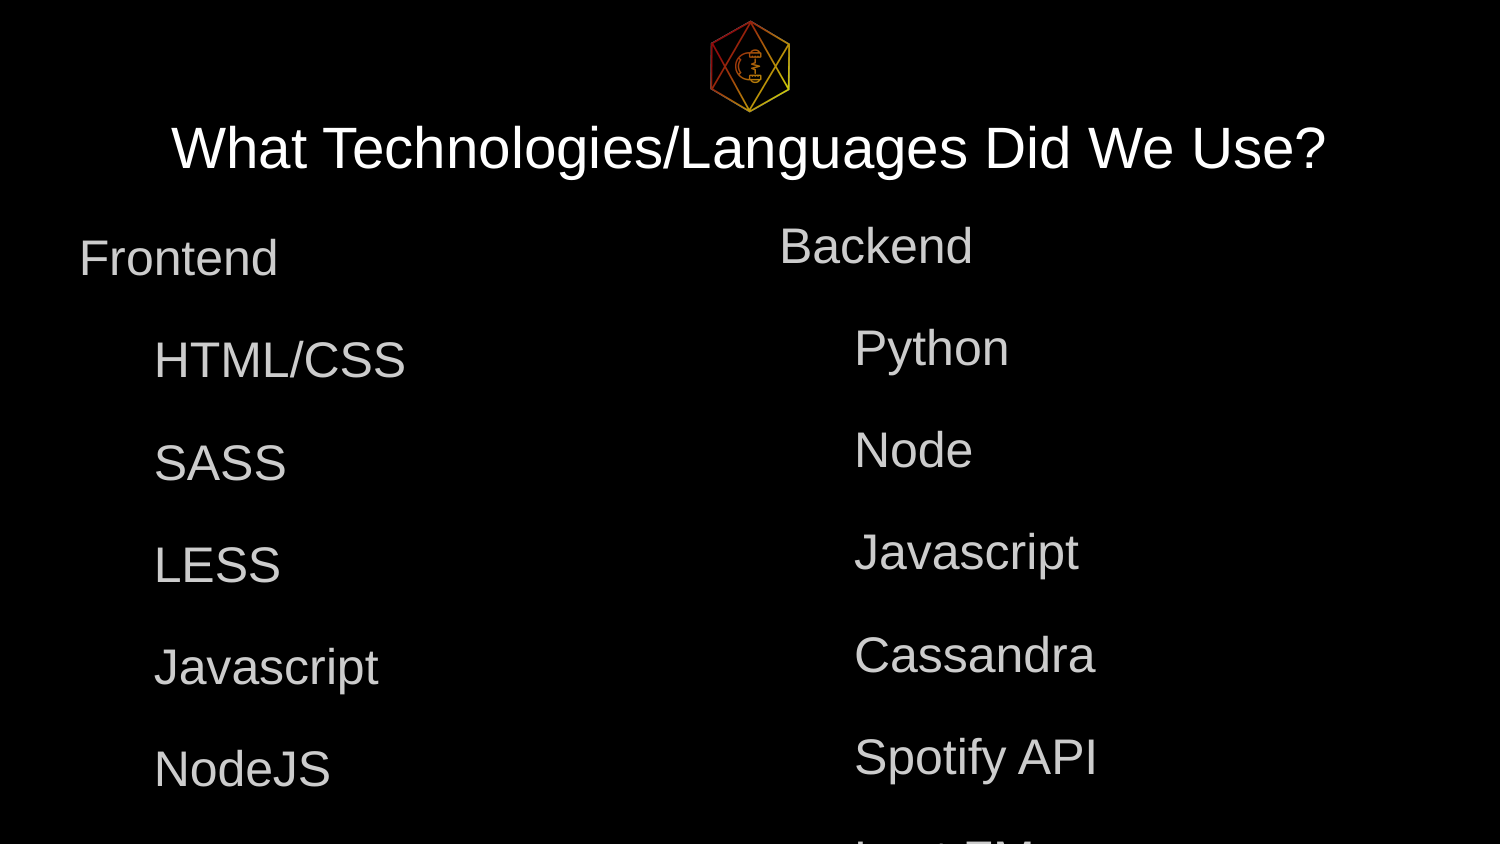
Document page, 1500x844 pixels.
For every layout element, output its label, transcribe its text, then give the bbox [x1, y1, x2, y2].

list Frontend HTML/CSS SASS LESS Javascript NodeJS Bootstrap framework Spotify API Firebase database [51, 201, 752, 762]
list Backend Python Node Javascript Cassandra Spotify API Last FM Flask Beautiful Soup [751, 189, 1453, 750]
title What Technologies/Languages Did We Use? [51, 95, 1449, 189]
picture [708, 19, 791, 115]
